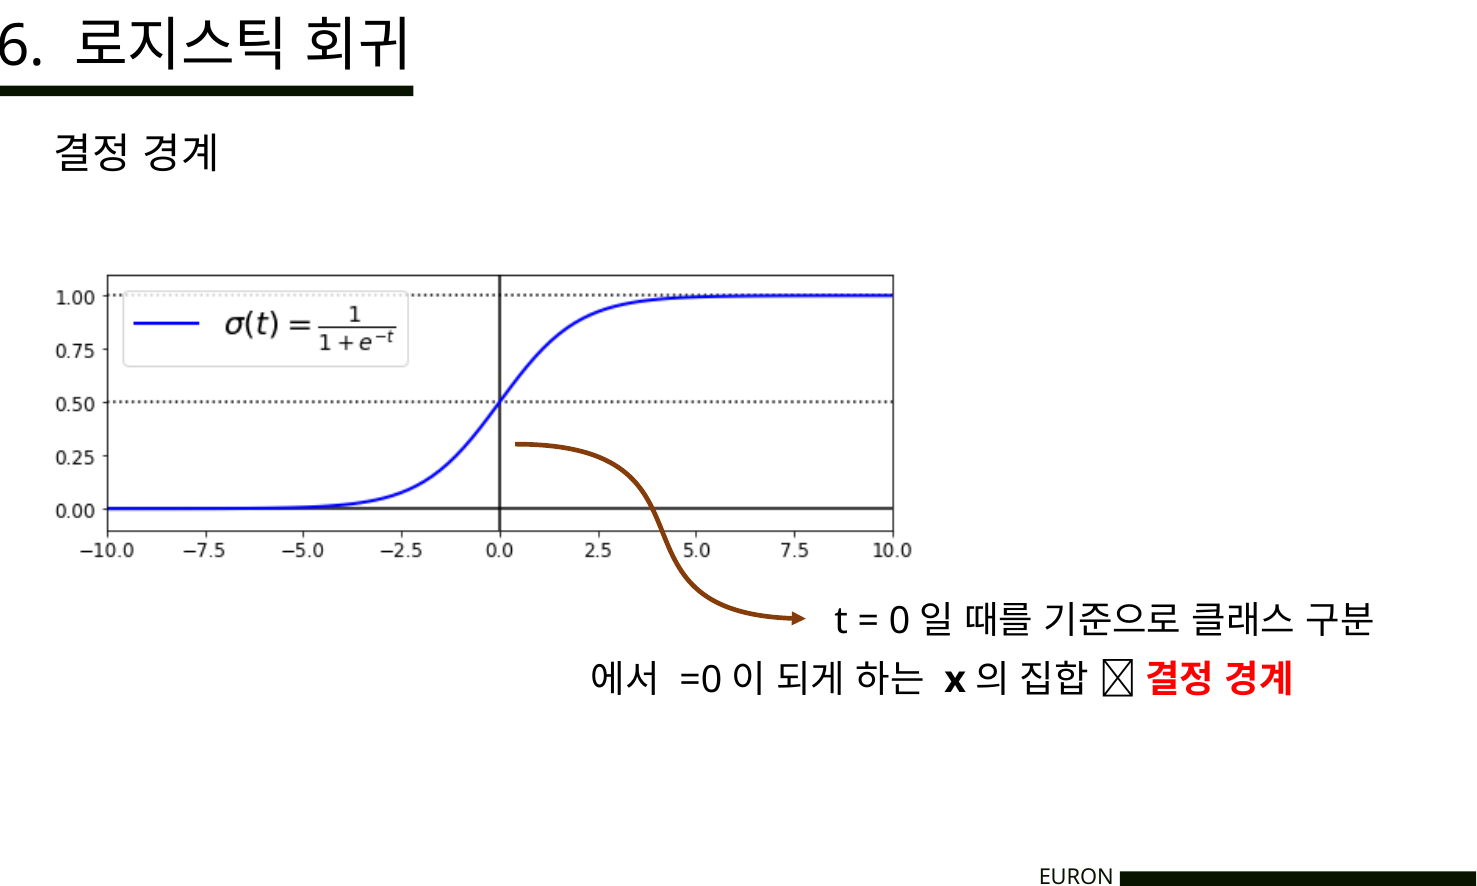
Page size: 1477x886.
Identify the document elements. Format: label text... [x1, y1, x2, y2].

text_box [0, 85, 414, 97]
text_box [515, 444, 806, 619]
text_box EURON [1013, 854, 1140, 886]
picture [43, 264, 924, 573]
text_box [1140, 870, 1477, 886]
text_box 6. 로지스틱 회귀 [0, 0, 428, 85]
text_box t = 0일 때를 기준으로 클래스 구분 [805, 588, 1404, 649]
text_box 결정 경계 [39, 119, 235, 185]
